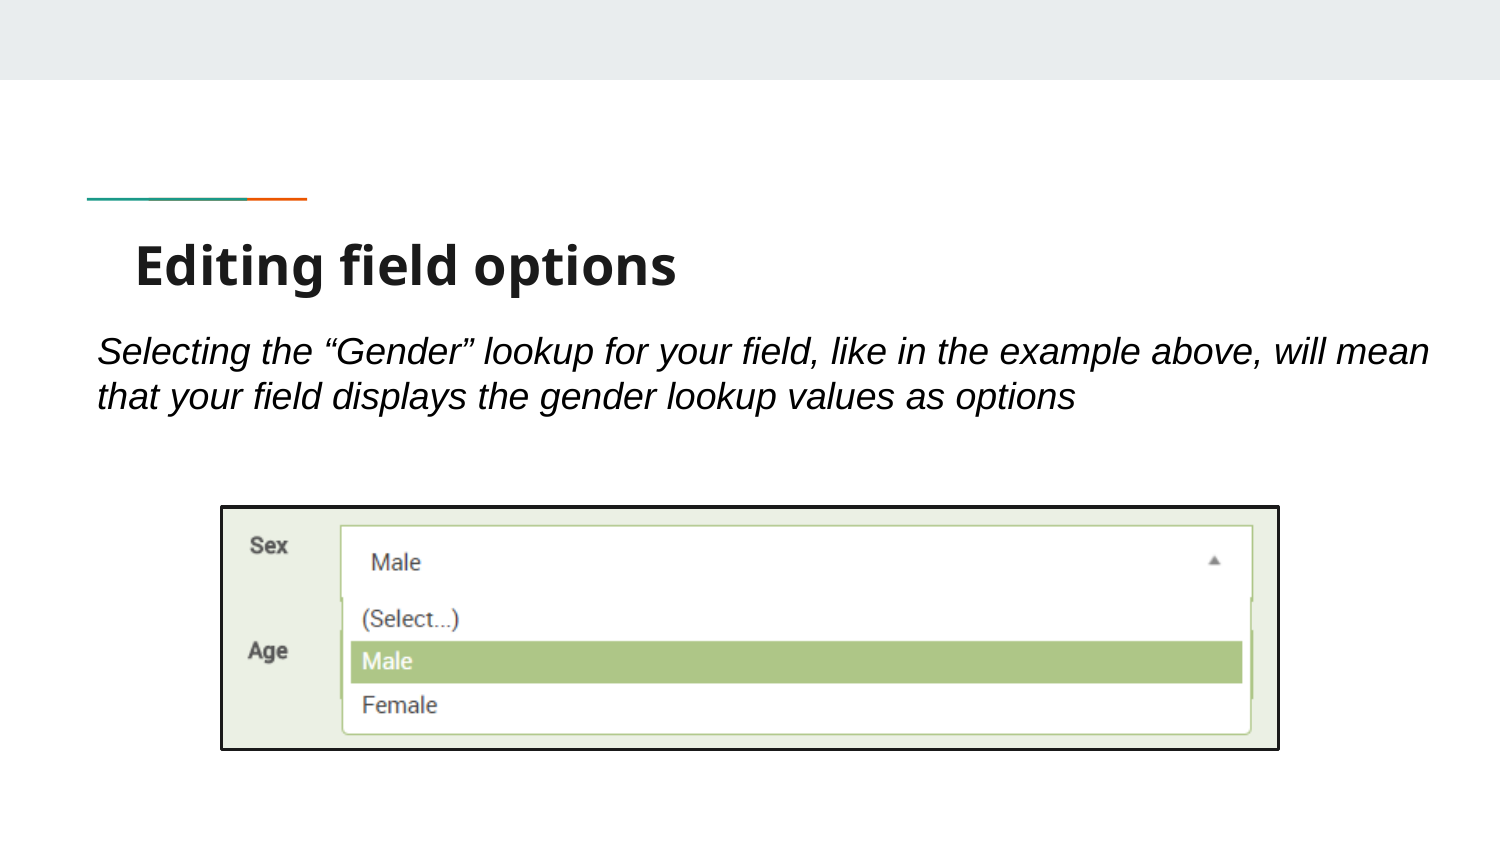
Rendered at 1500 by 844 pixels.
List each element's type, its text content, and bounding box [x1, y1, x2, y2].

text_box Selecting the “Gender” lookup for your field, like in the example above, will mean that your field displays the gender lookup values as options [82, 311, 1454, 371]
title Editing field options [119, 216, 1475, 305]
picture [223, 508, 1277, 748]
